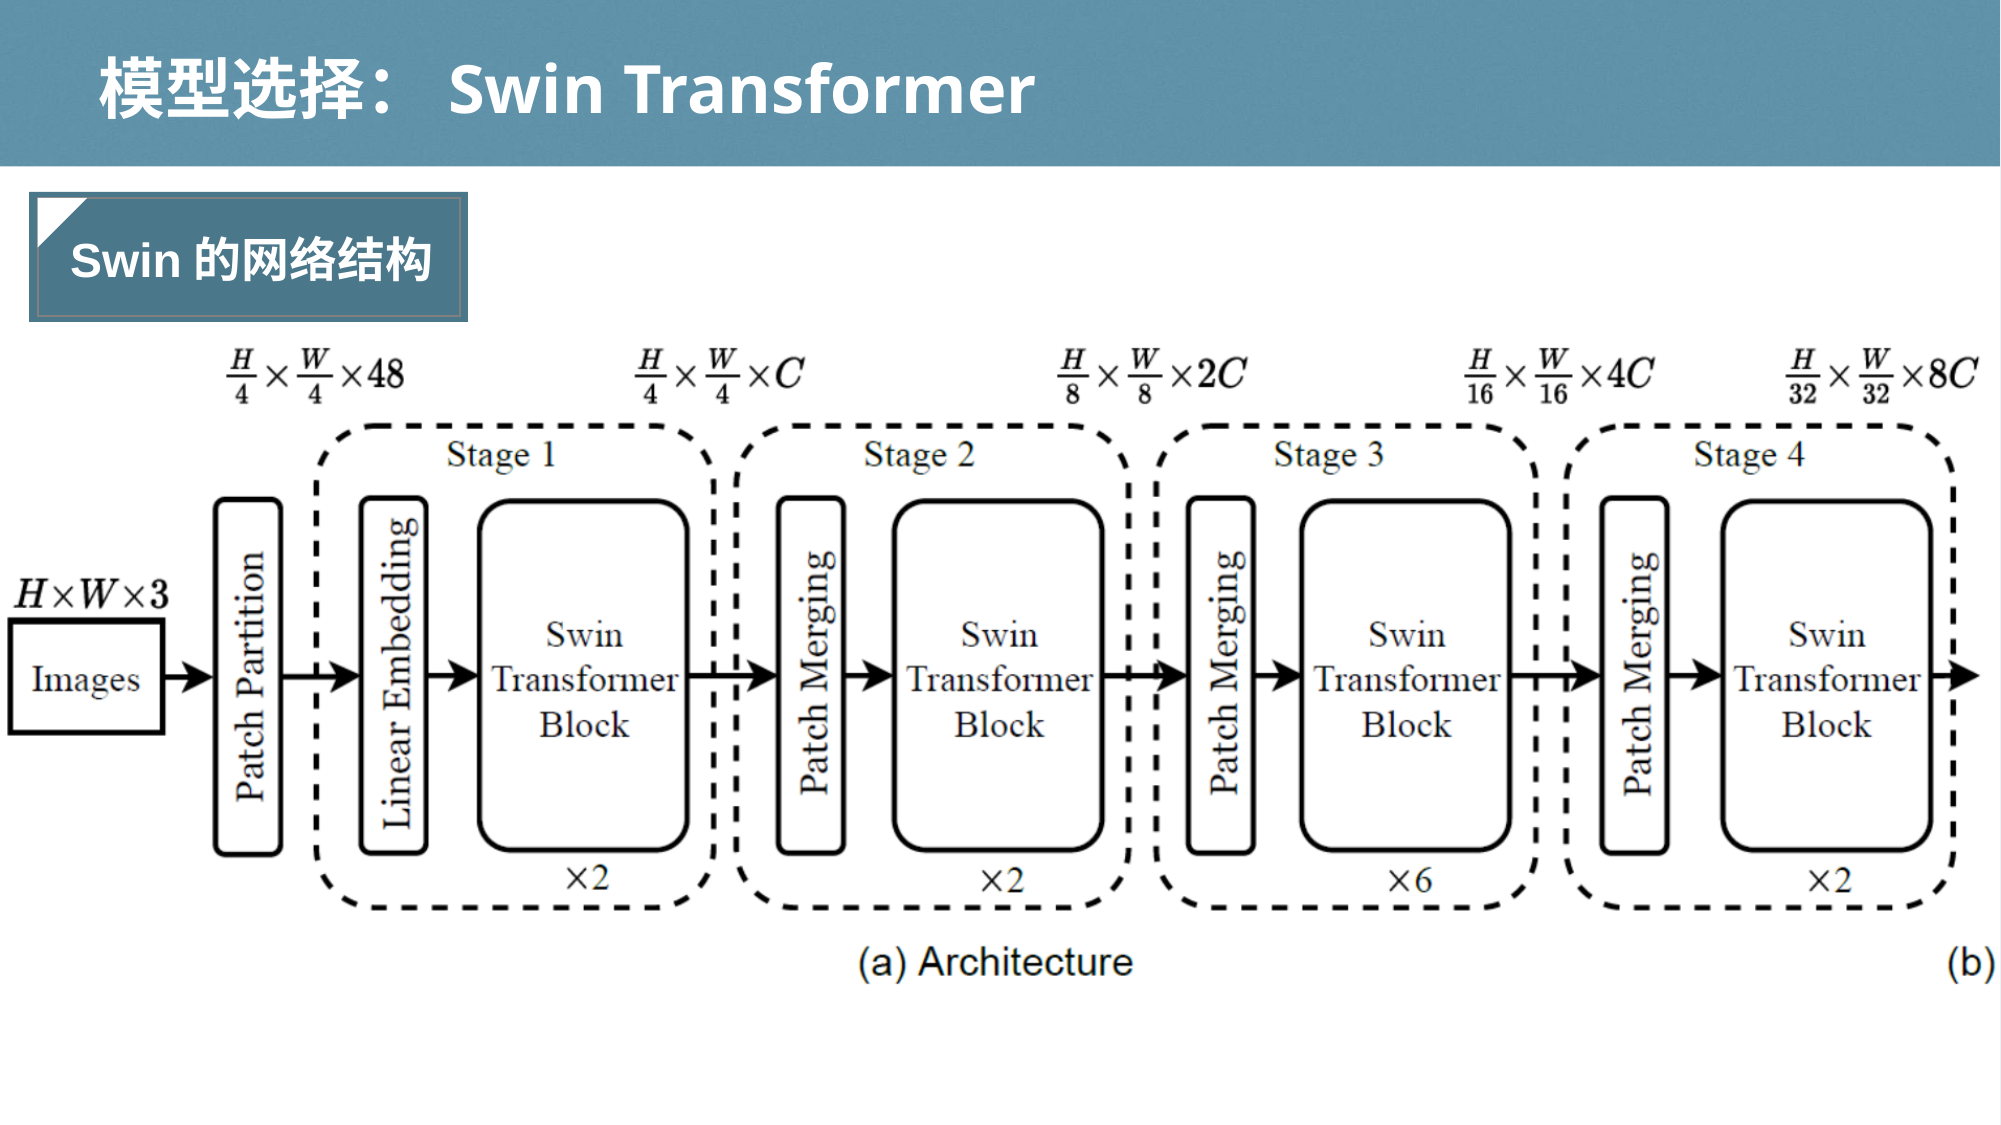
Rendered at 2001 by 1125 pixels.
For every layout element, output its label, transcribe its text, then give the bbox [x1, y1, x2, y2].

title 模型选择：Swin Transformer [83, 36, 1114, 149]
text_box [29, 191, 468, 322]
picture [0, 0, 2001, 1125]
